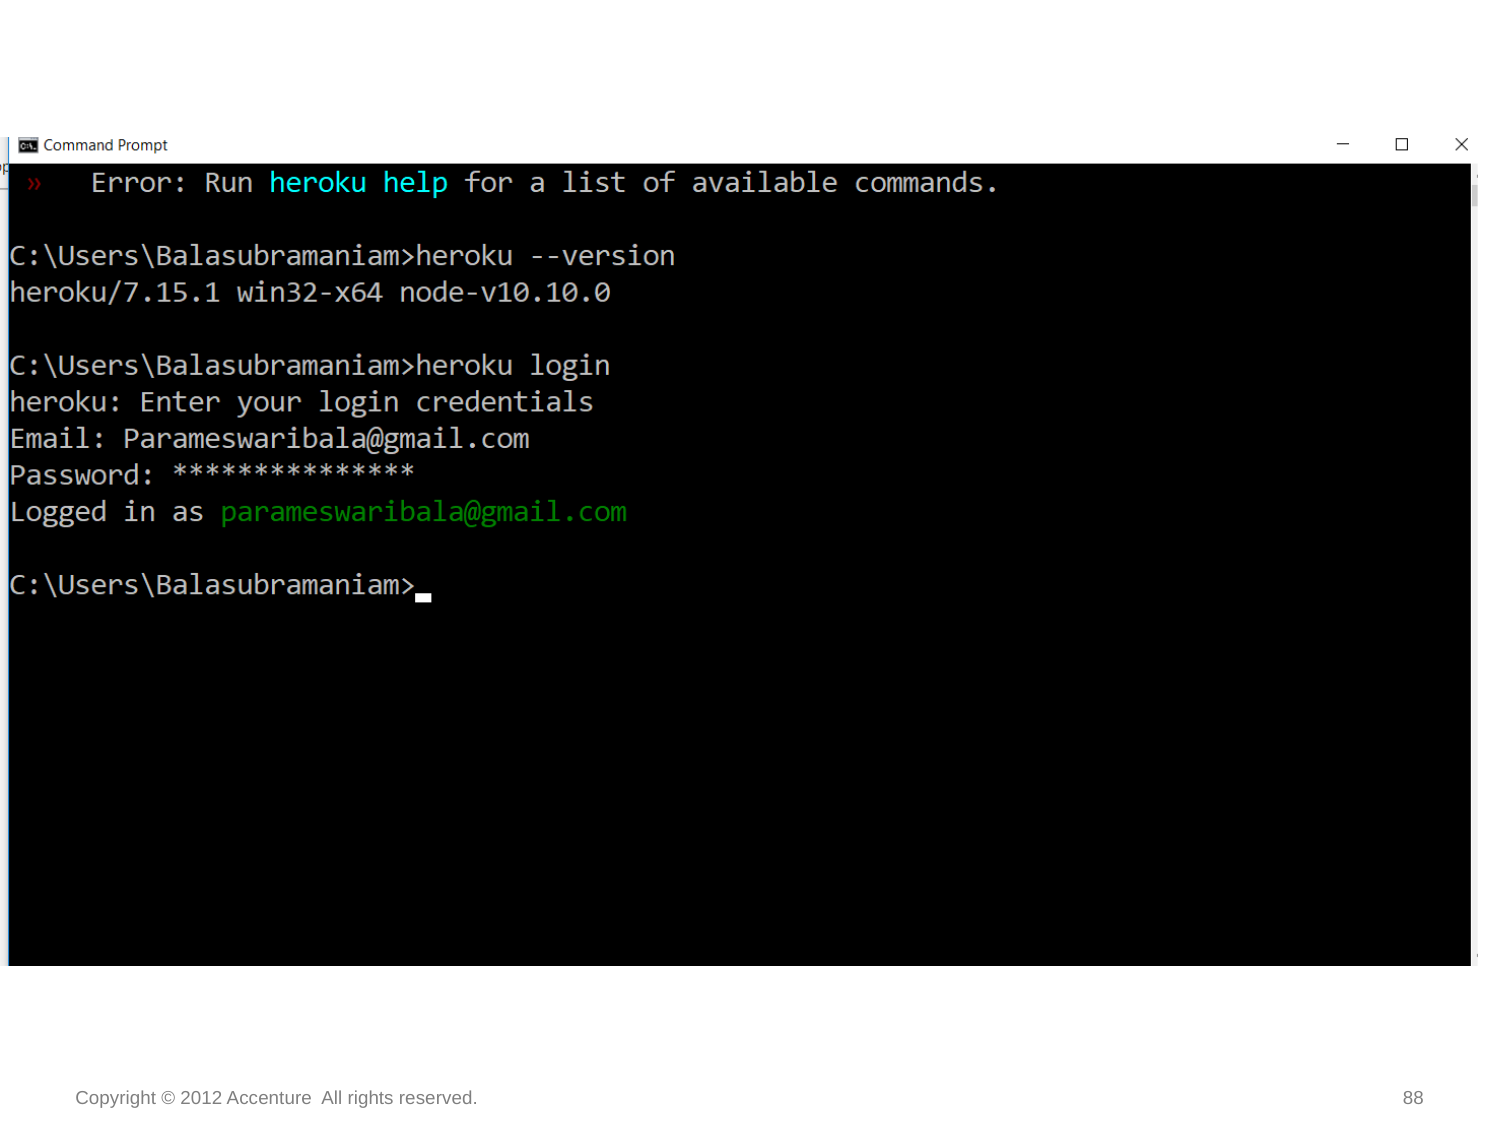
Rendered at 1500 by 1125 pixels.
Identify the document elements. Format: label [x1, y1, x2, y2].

picture [0, 137, 1478, 966]
